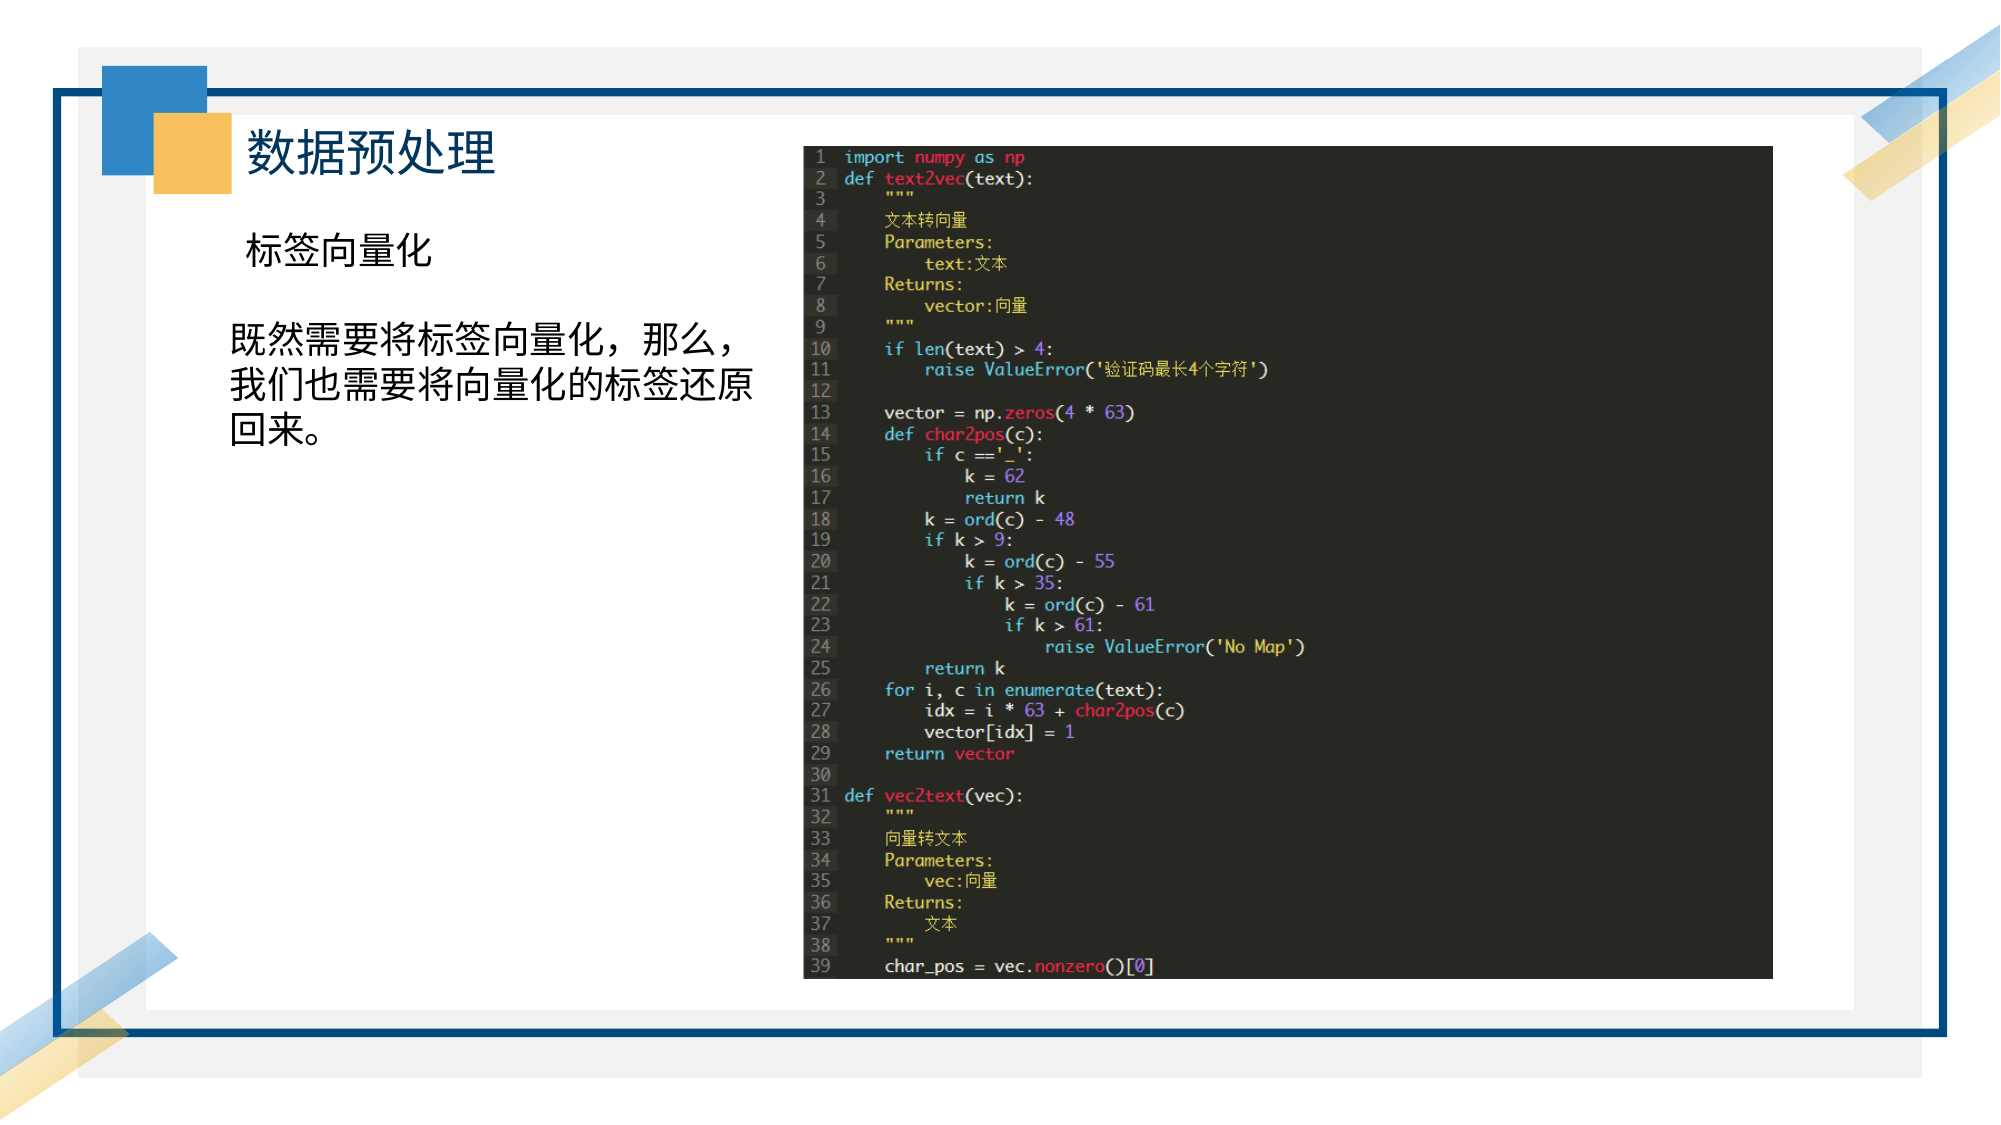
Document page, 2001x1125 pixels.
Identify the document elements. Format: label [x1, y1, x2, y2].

text_box [0, 0, 2000, 1125]
picture [803, 146, 1773, 979]
